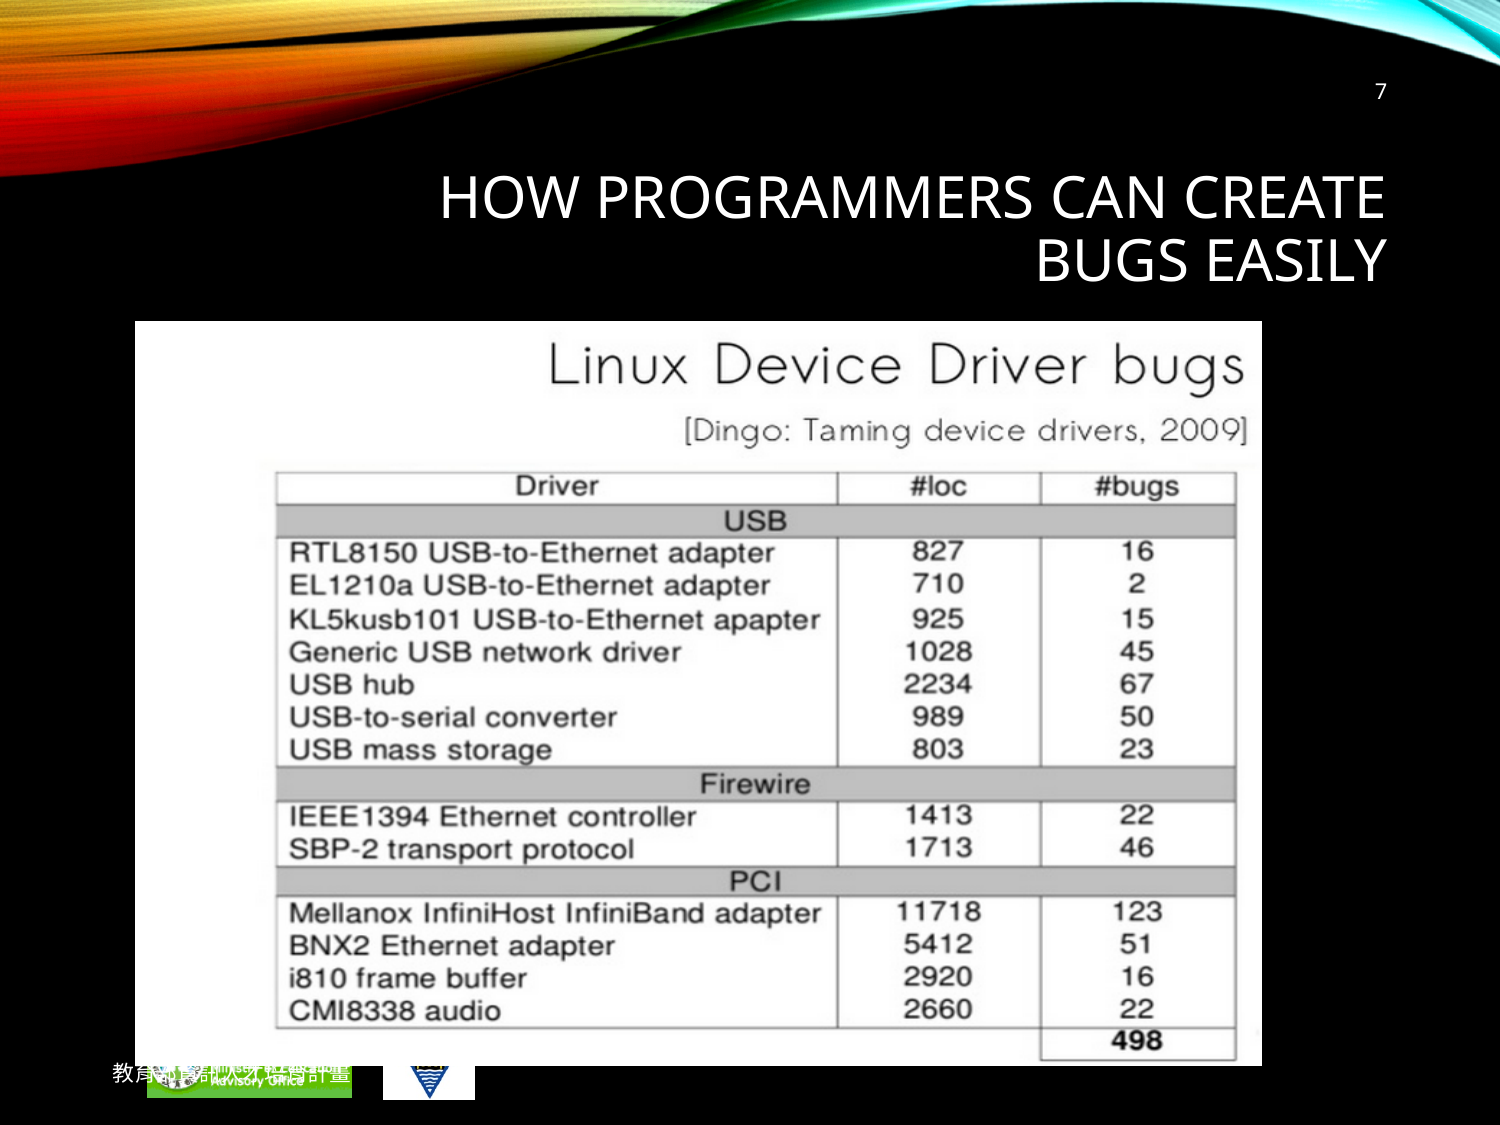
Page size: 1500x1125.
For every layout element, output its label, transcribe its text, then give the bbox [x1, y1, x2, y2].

slide_number 7 [1078, 62, 1403, 123]
title How programmers can create bugs easily [356, 125, 1403, 338]
footer 教育部資訊人才培育計畫 [97, 1042, 1030, 1103]
picture [135, 321, 1263, 1066]
picture [0, 0, 1500, 178]
